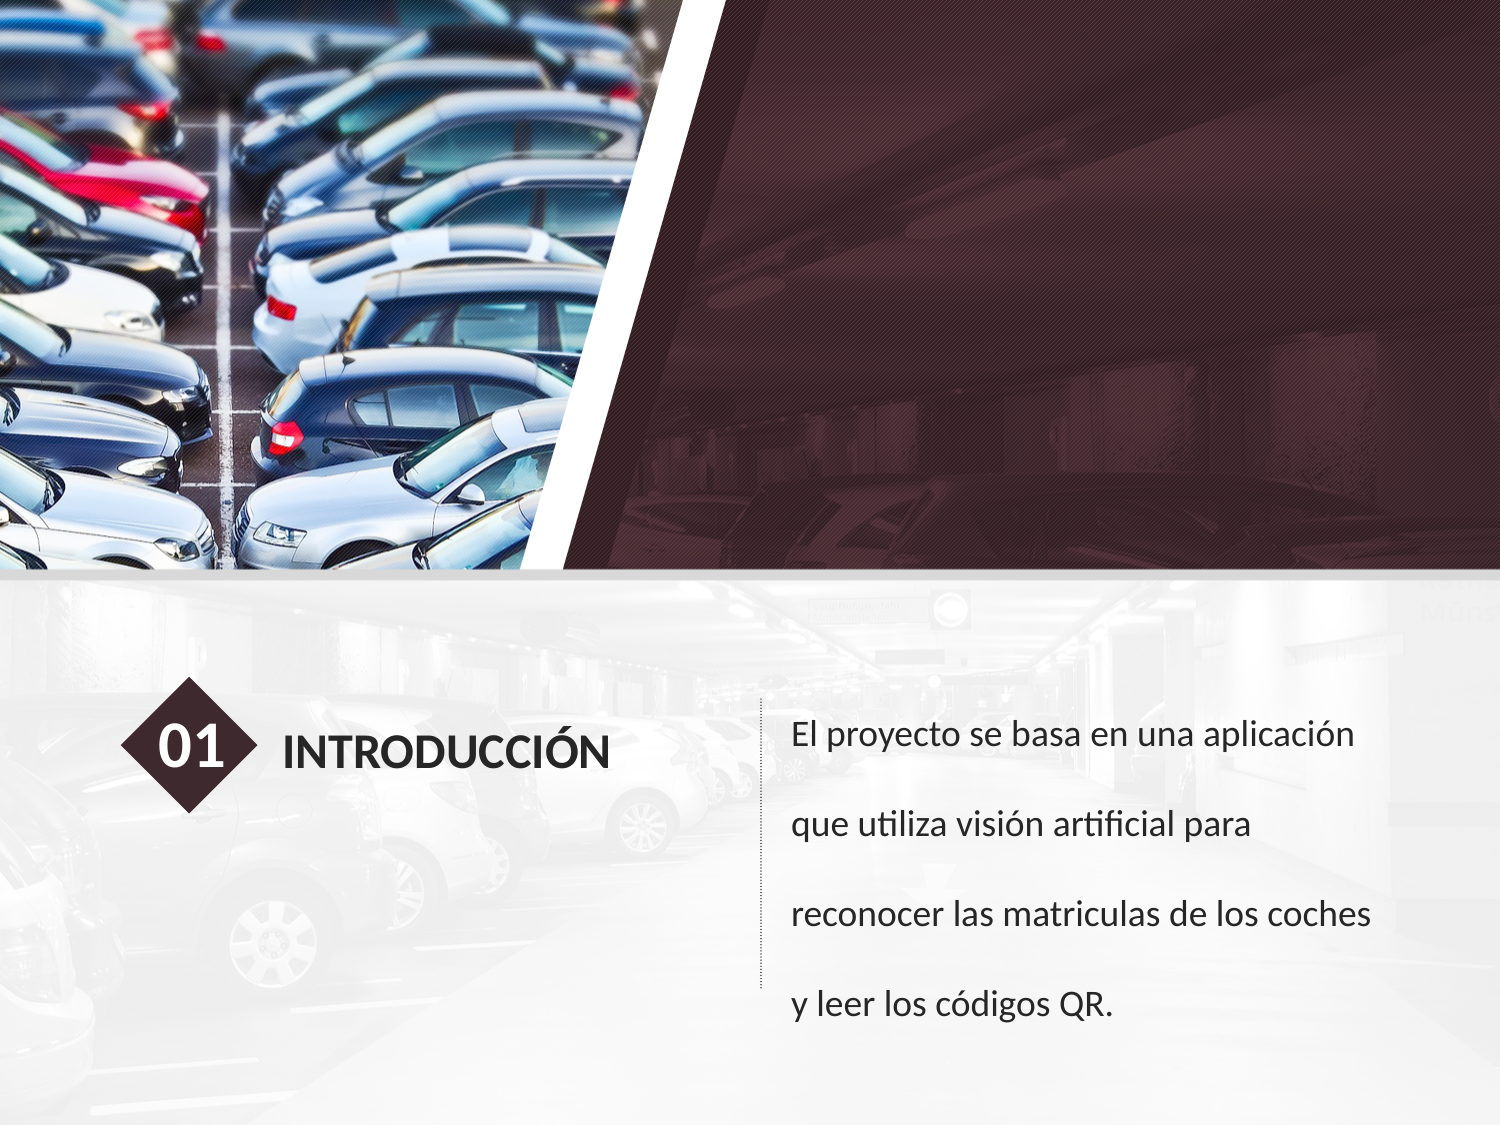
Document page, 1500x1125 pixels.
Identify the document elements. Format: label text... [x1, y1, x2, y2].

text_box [140, 693, 739, 794]
text_box El proyecto se basa en una aplicación que utiliza visión artificial para reconocer las matriculas de los coches y leer los códigos QR. [775, 656, 1412, 1032]
picture [0, 0, 1500, 1125]
